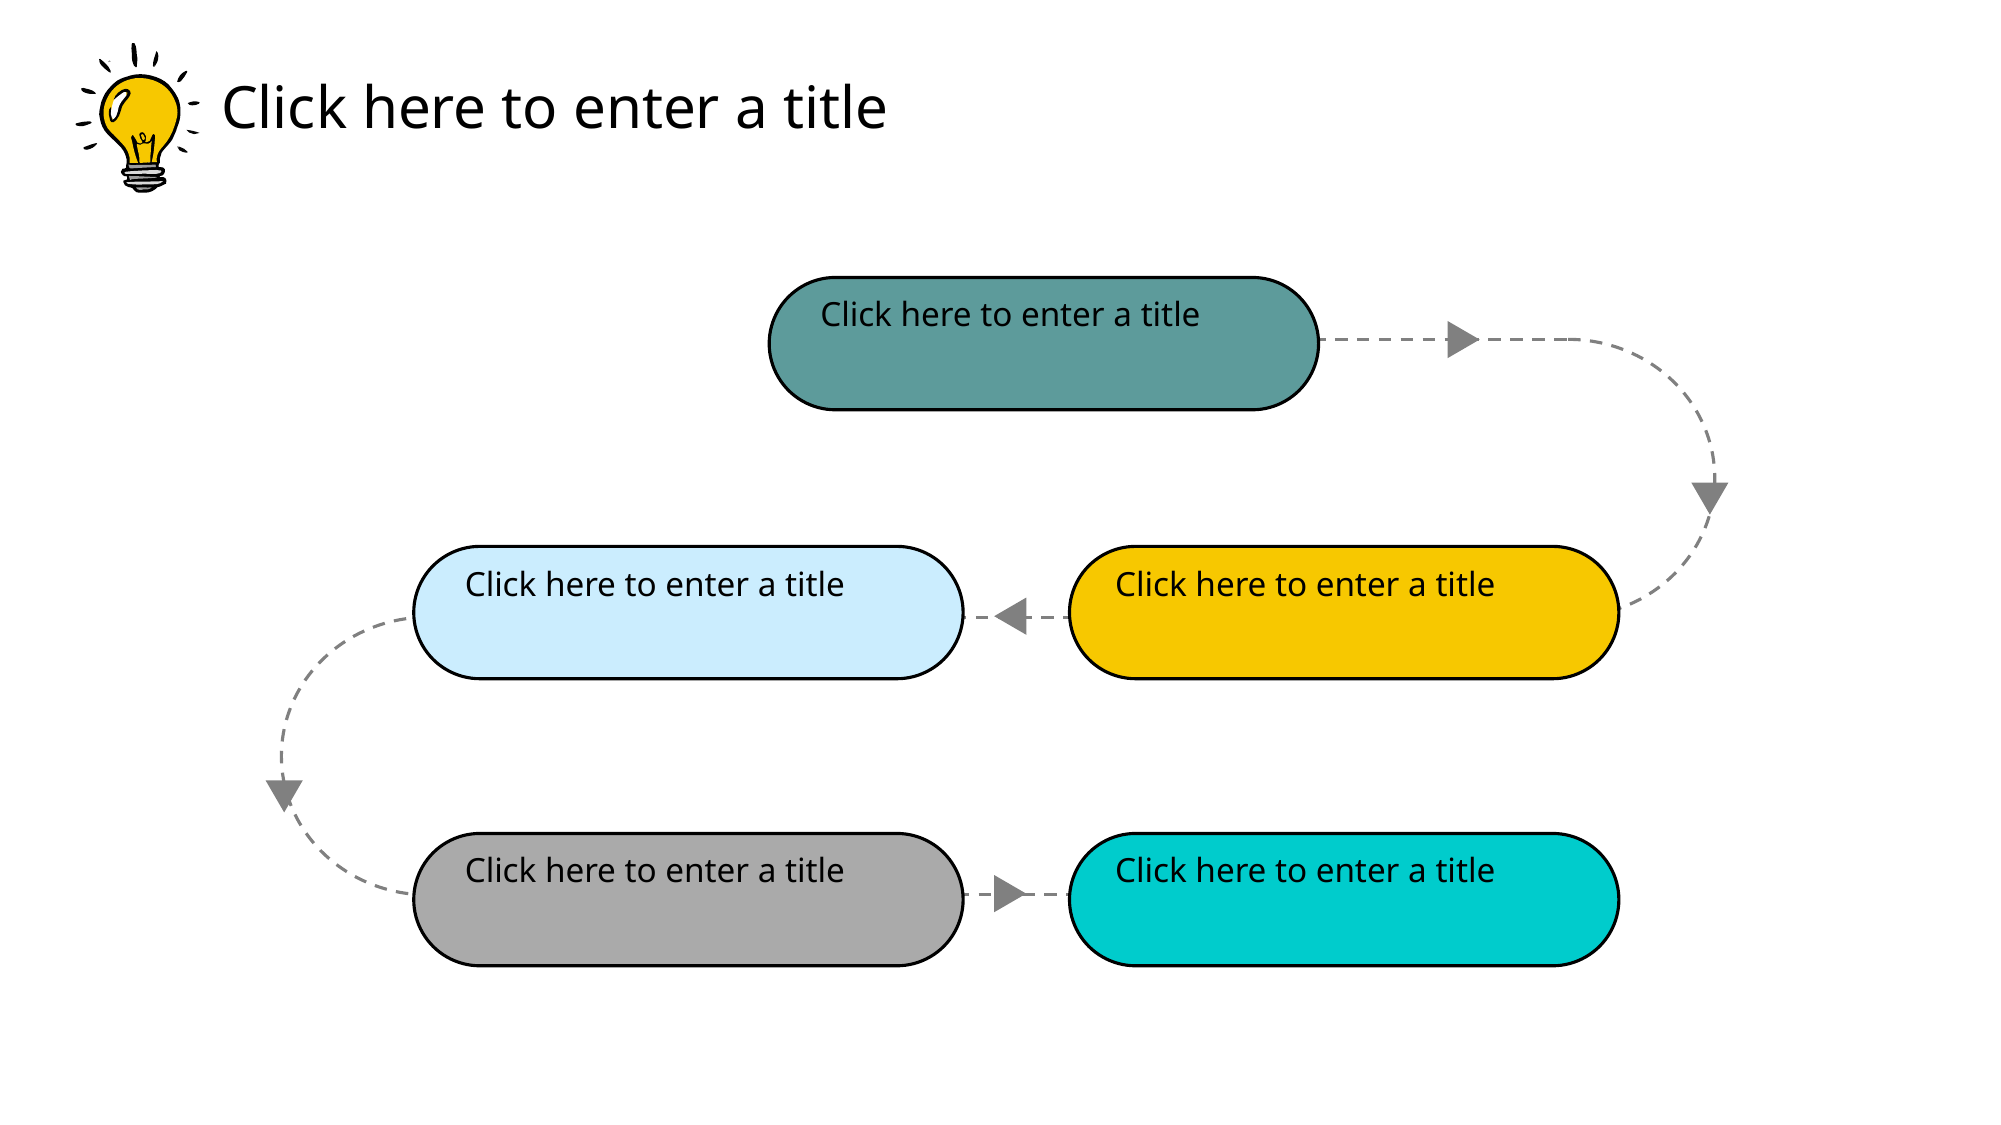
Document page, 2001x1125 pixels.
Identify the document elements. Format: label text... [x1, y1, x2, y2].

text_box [265, 277, 1729, 966]
text_box Click here to enter a title [206, 62, 903, 148]
picture [74, 43, 200, 193]
